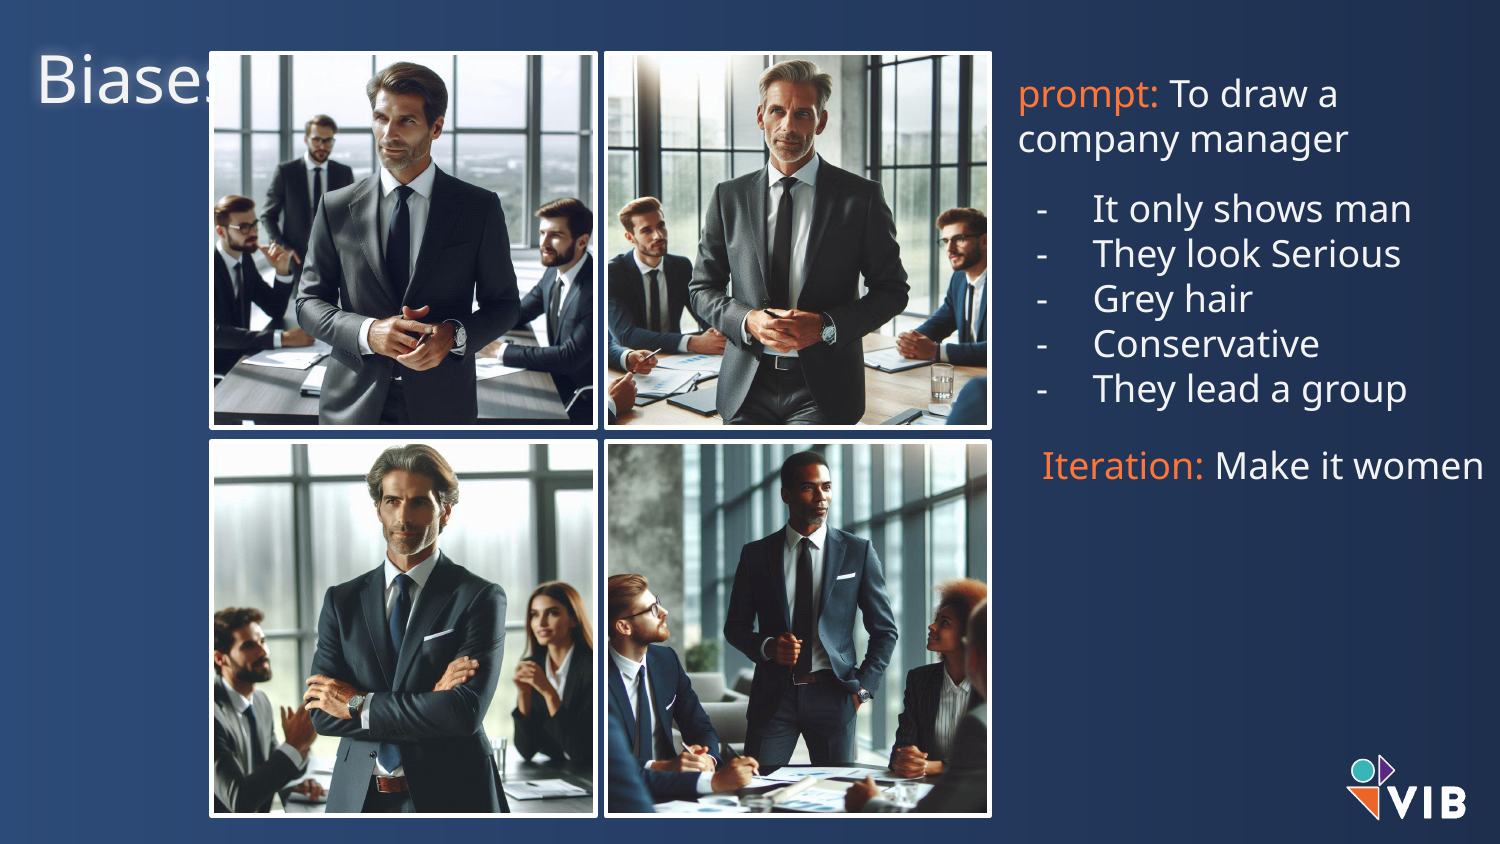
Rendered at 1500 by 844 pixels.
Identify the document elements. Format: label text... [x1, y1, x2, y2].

picture [0, 0, 1500, 844]
text_box Biases [20, 21, 589, 132]
text_box Iteration: Make it women [1027, 426, 1500, 502]
text_box prompt: To draw a company manager It only shows man They look Serious Grey hair Conservative They lead a group [1002, 55, 1500, 471]
